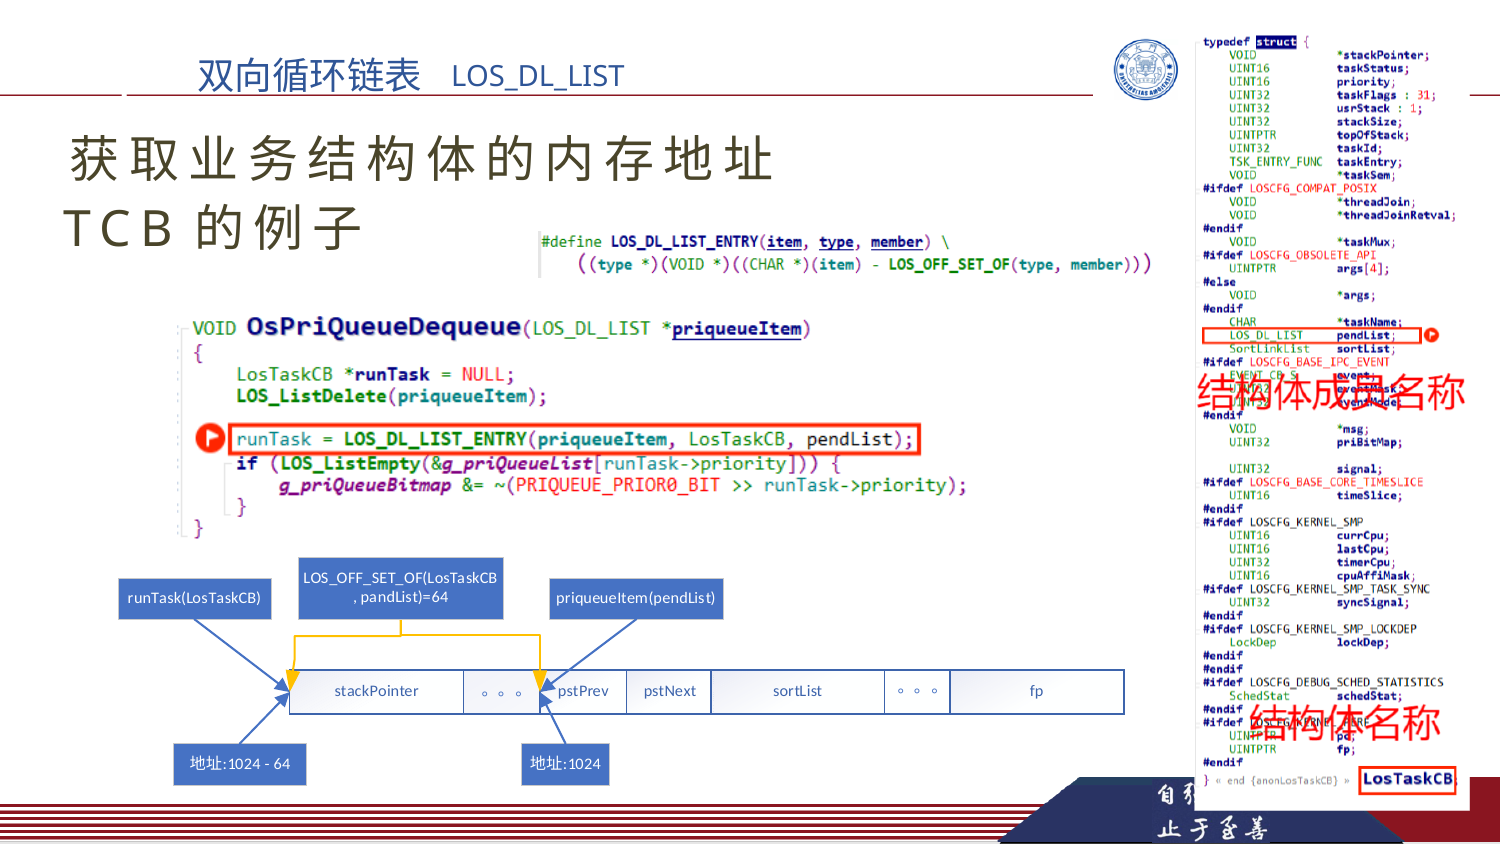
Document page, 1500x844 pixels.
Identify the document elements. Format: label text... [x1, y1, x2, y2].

text_box TCB的例子 [30, 191, 396, 263]
text_box 双向循环链表 [186, 46, 434, 103]
text_box 1 [92, 31, 156, 117]
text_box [114, 553, 1127, 787]
text_box 获取业务结构体的内存地址 [58, 121, 1018, 193]
picture [0, 0, 1500, 844]
text_box LOS_DL_LIST [440, 51, 636, 98]
